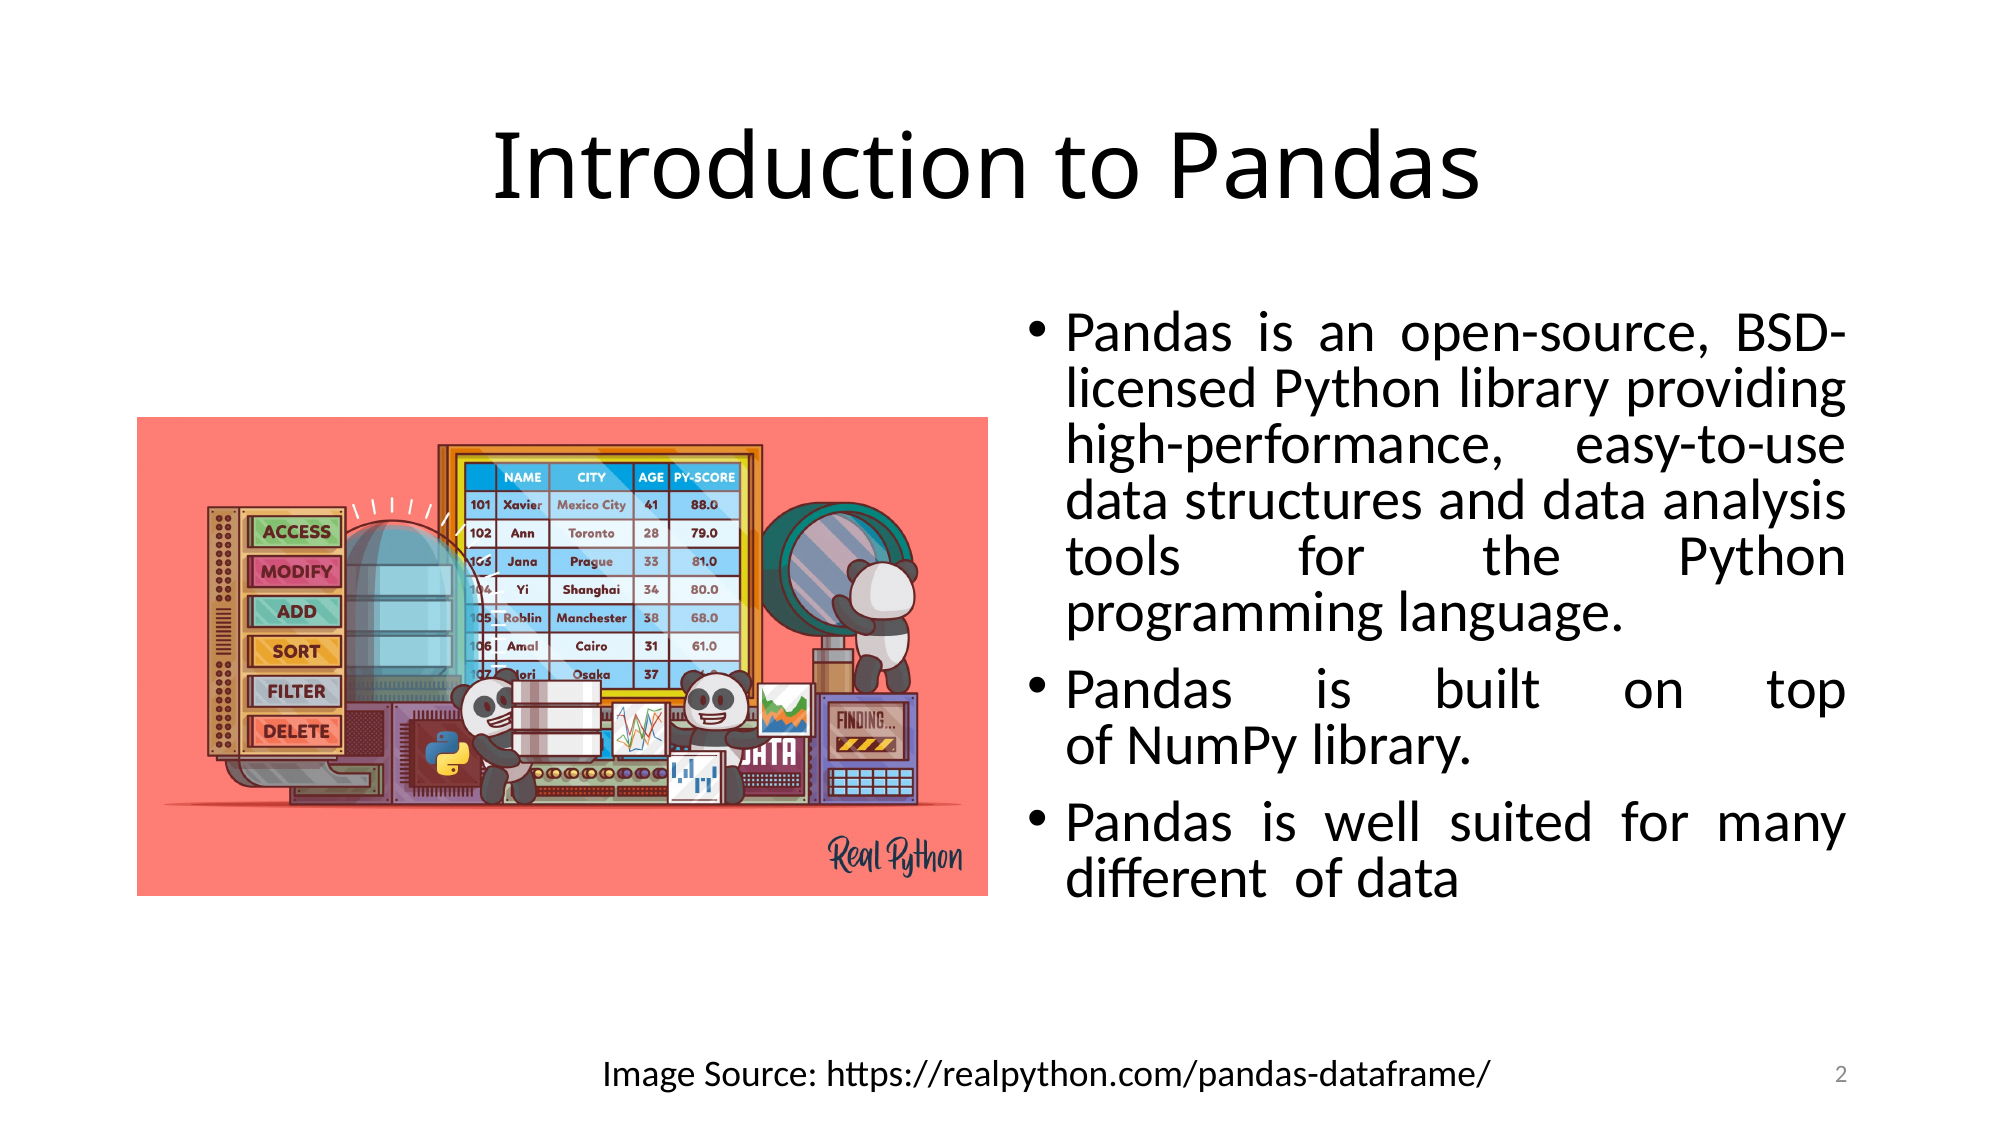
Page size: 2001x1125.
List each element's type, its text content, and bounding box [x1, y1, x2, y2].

list Pandas is an open-source, BSD-licensed Python library providing high-performance, easy-to-use data structures and data analysis tools for the Python programming language. Pandas is built on top of NumPy library. Pandas is well suited for many different of data [1012, 299, 1863, 1014]
title Introduction to Pandas [137, 59, 1863, 278]
text_box Image Source: https://realpython.com/pandas-dataframe/ [587, 1041, 1587, 1102]
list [137, 417, 988, 896]
slide_number 2 [1412, 1042, 1863, 1103]
